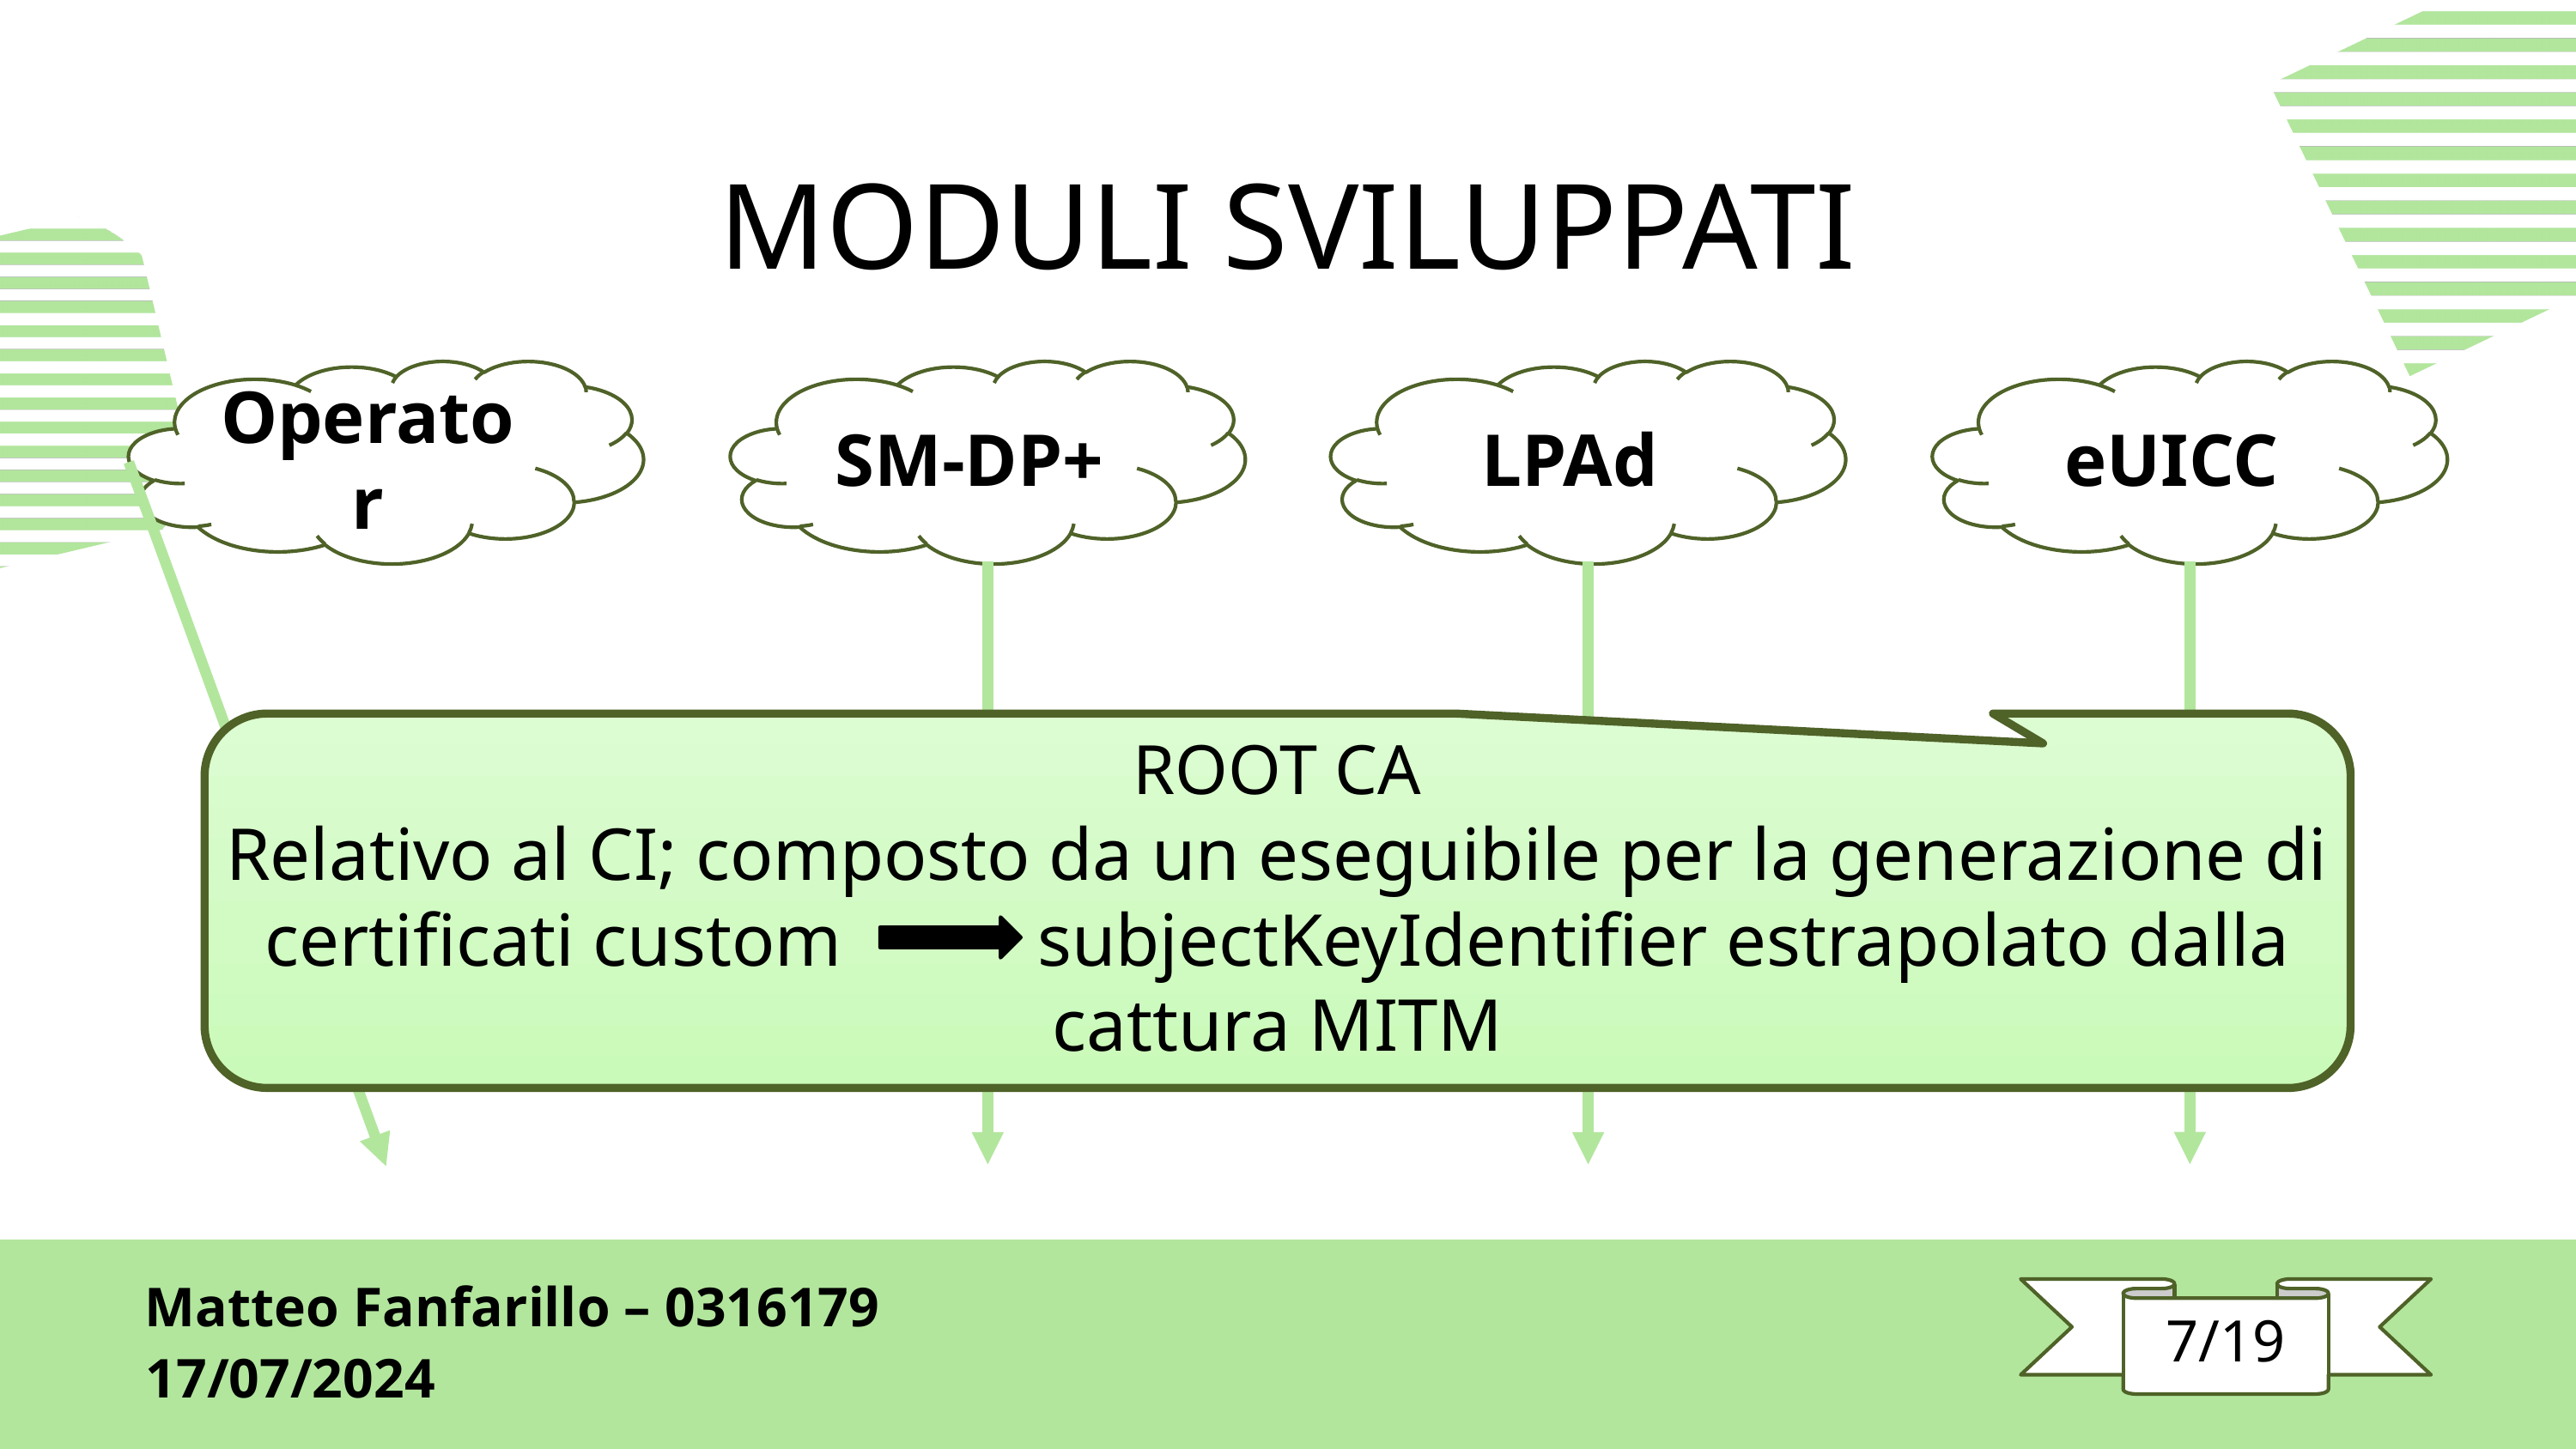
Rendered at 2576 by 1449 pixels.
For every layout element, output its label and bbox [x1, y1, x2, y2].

text_box [696, 96, 1826, 341]
text_box [0, 0, 2576, 1236]
text_box [0, 1239, 2576, 1449]
